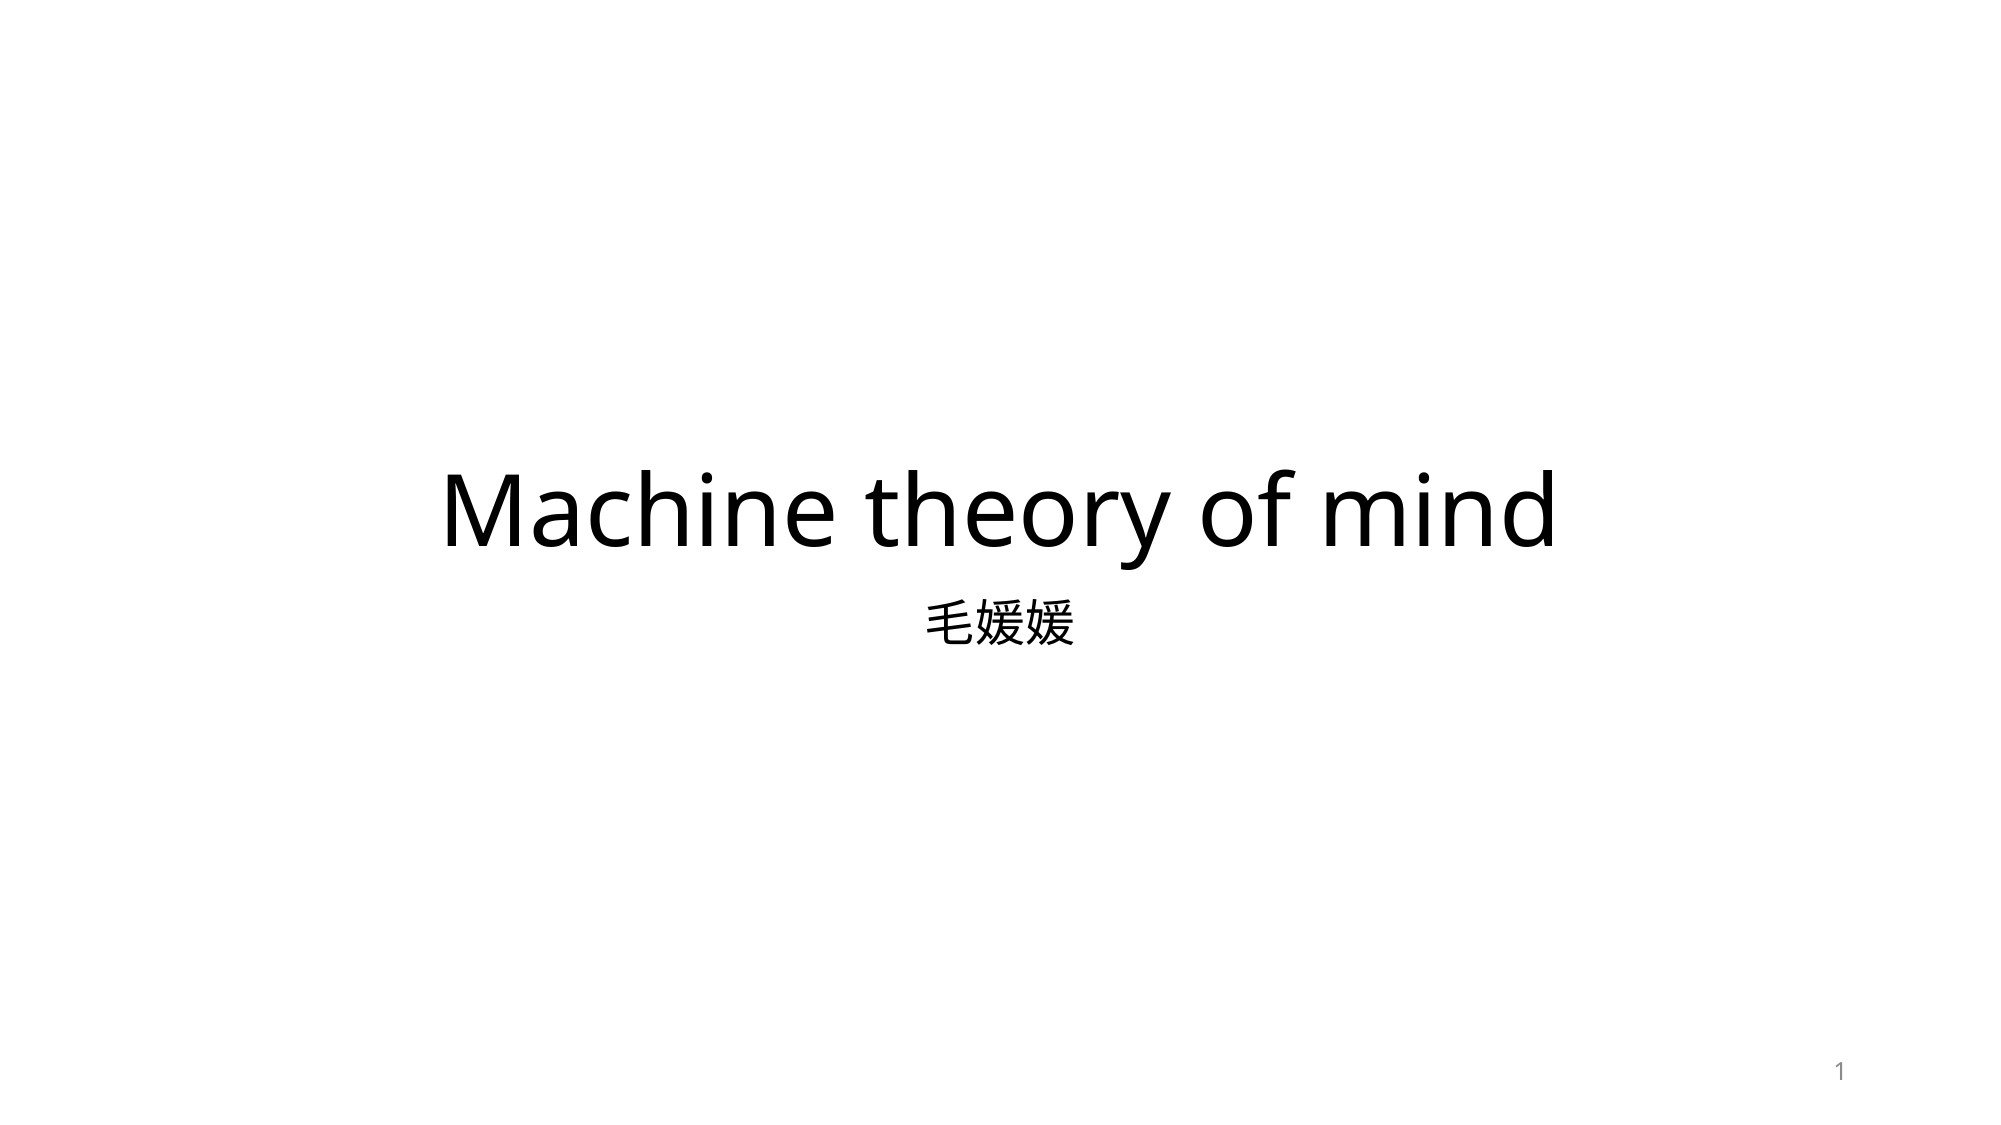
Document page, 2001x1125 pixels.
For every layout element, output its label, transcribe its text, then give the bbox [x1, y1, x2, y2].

slide_number 1 [1412, 1042, 1863, 1103]
subtitle 毛媛媛 [249, 590, 1750, 863]
title Machine theory of mind [249, 184, 1750, 576]
